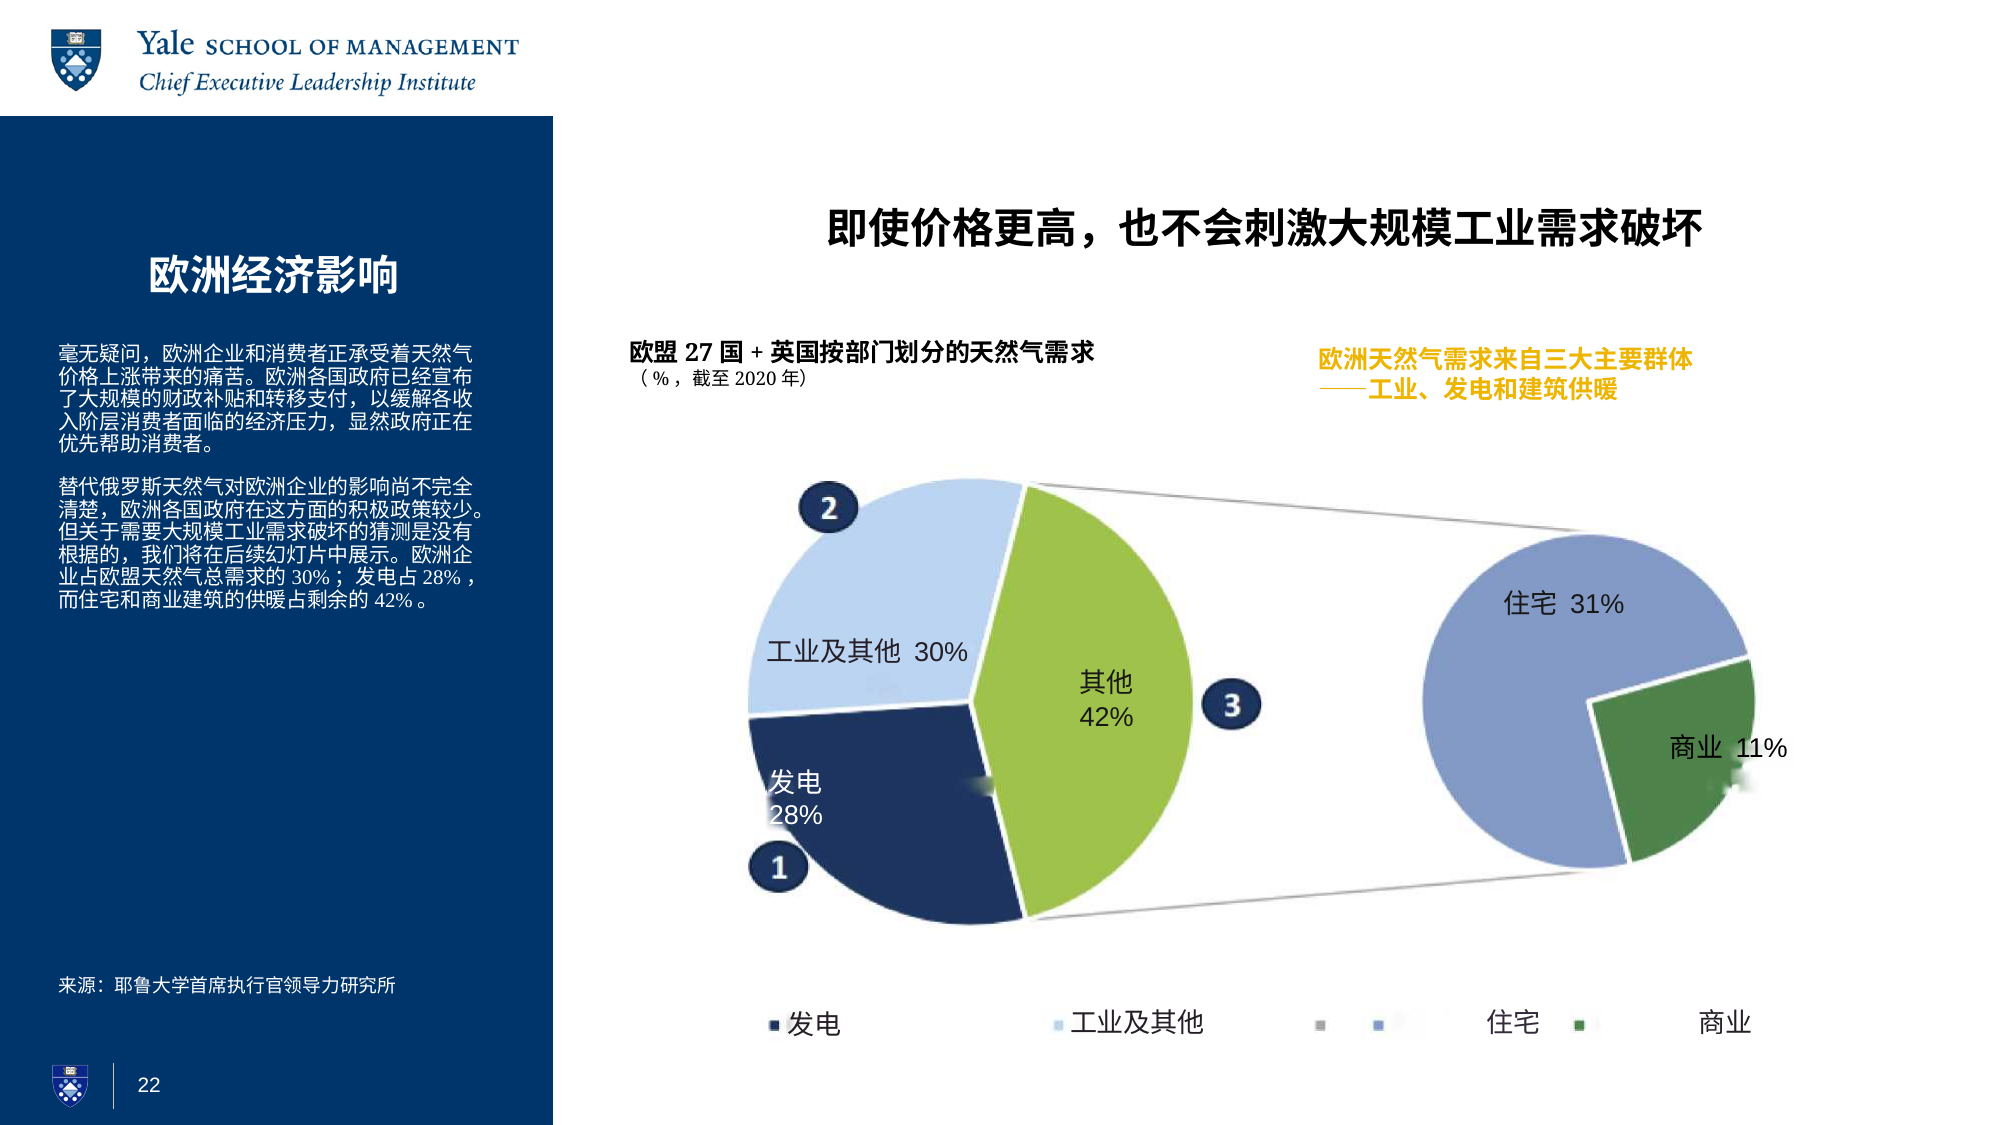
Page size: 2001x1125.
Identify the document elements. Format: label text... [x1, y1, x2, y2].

text_box 欧盟27国+英国按部门划分的天然气需求 （%，截至2020年） [629, 336, 1304, 406]
list 来源：耶鲁大学首席执行官领导力研究所 [43, 806, 505, 1005]
text_box 欧洲天然气需求来自三大主要群体——工业、发电和建筑供暖 [1304, 336, 1744, 412]
picture [45, 23, 524, 102]
text_box 即使价格更高，也不会刺激大规模工业需求破坏 [597, 181, 1933, 260]
picture [626, 464, 1860, 1074]
list 毫无疑问，欧洲企业和消费者正承受着天然气价格上涨带来的痛苦。欧洲各国政府已经宣布了大规模的财政补贴和转移支付，以缓解各收入阶层消费者面临的经济压力，显然政府正在优先帮助消费者。 替代俄罗斯天然气对欧洲企业的影响尚不完全清楚，欧洲各国政府在这方面的积极政策较少。但关于需要大规模工业需求破坏的猜测是没有根据的，我们将在后续幻灯片中展示。欧洲企业占欧盟天然气总需求的30%；发电占28%，而住宅和商业建筑的供暖占剩余的42%。 [43, 336, 504, 777]
title 欧洲经济影响 [43, 161, 504, 307]
picture [43, 1058, 98, 1114]
slide_number 22 [123, 1064, 410, 1110]
